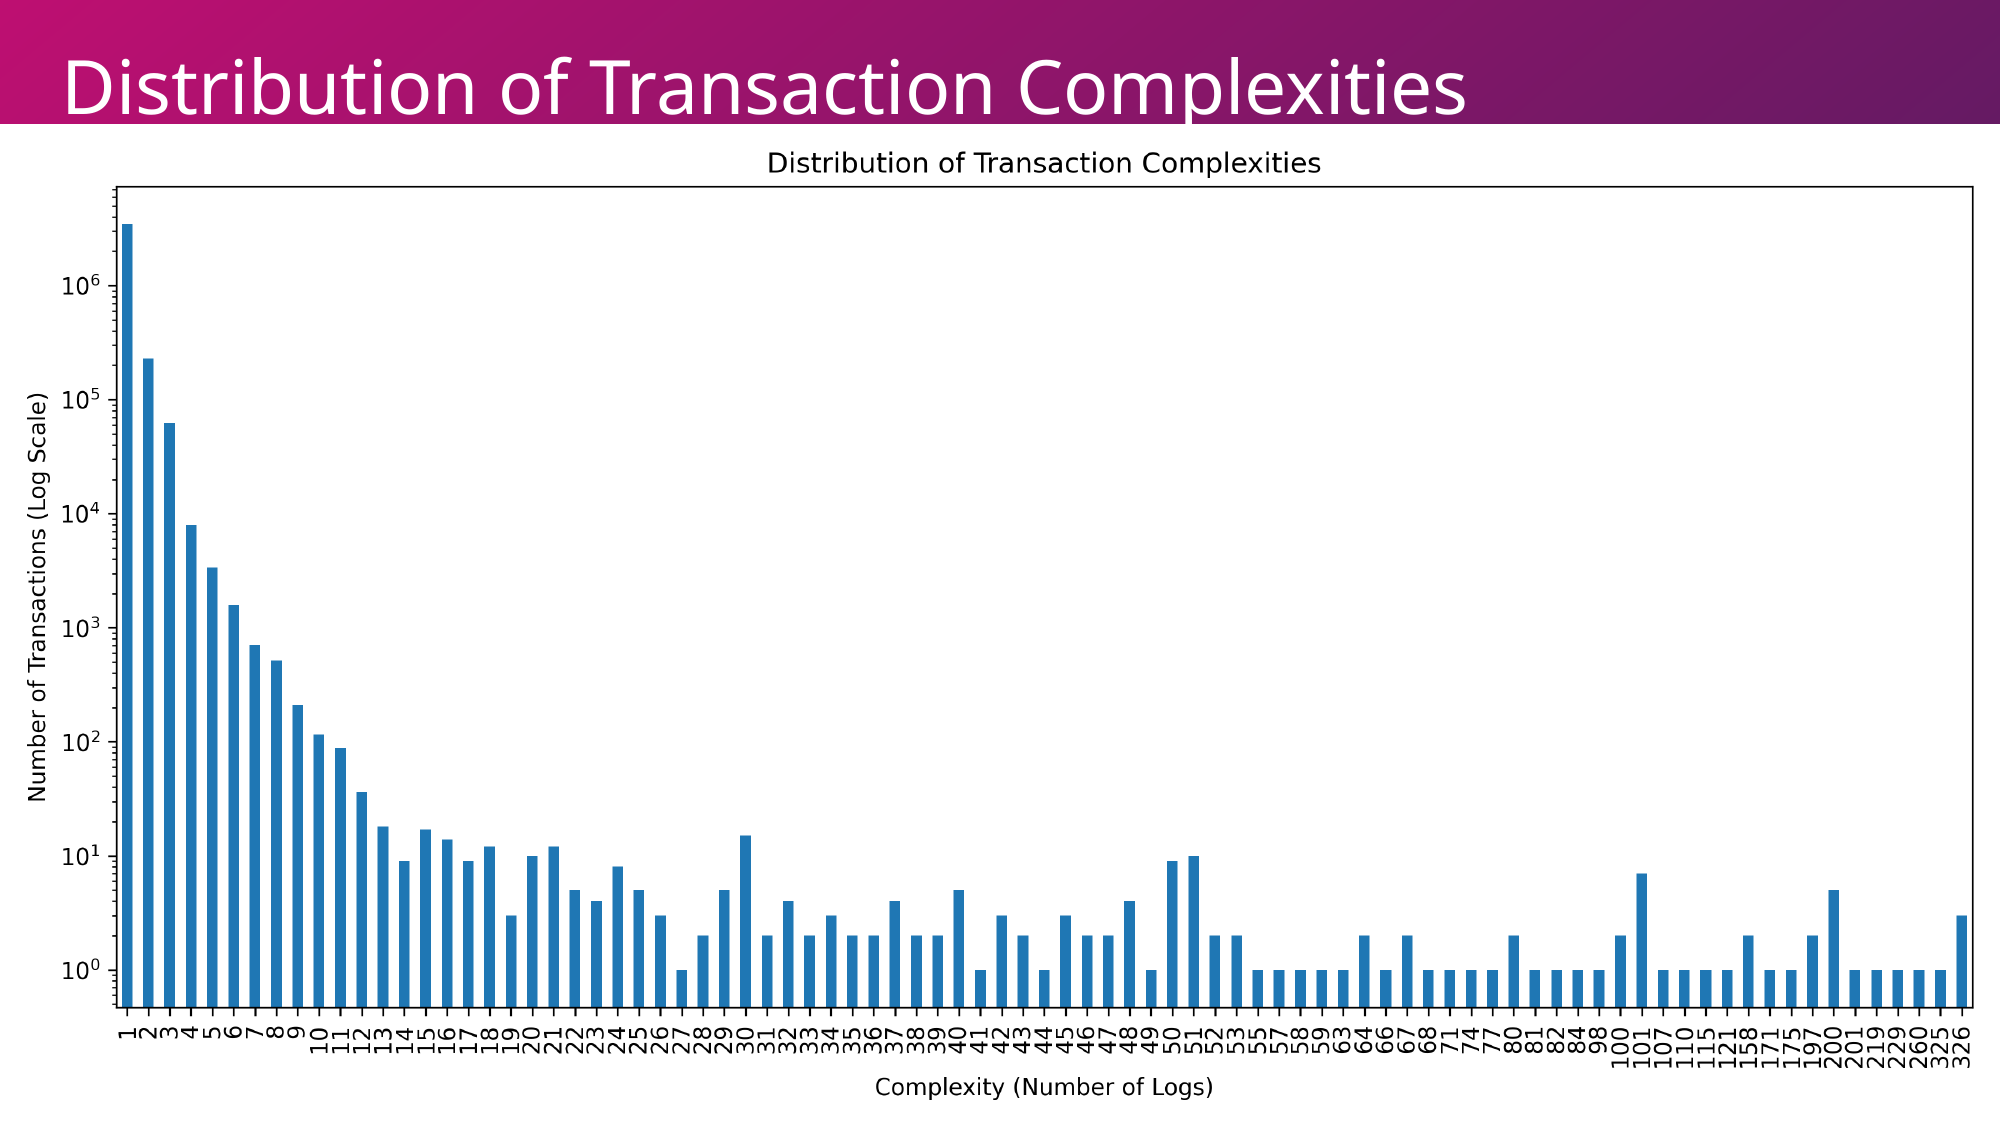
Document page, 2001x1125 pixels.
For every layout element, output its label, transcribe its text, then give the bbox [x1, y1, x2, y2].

title Distribution of Transaction Complexities [46, 1, 1954, 124]
picture [0, 124, 2000, 1125]
